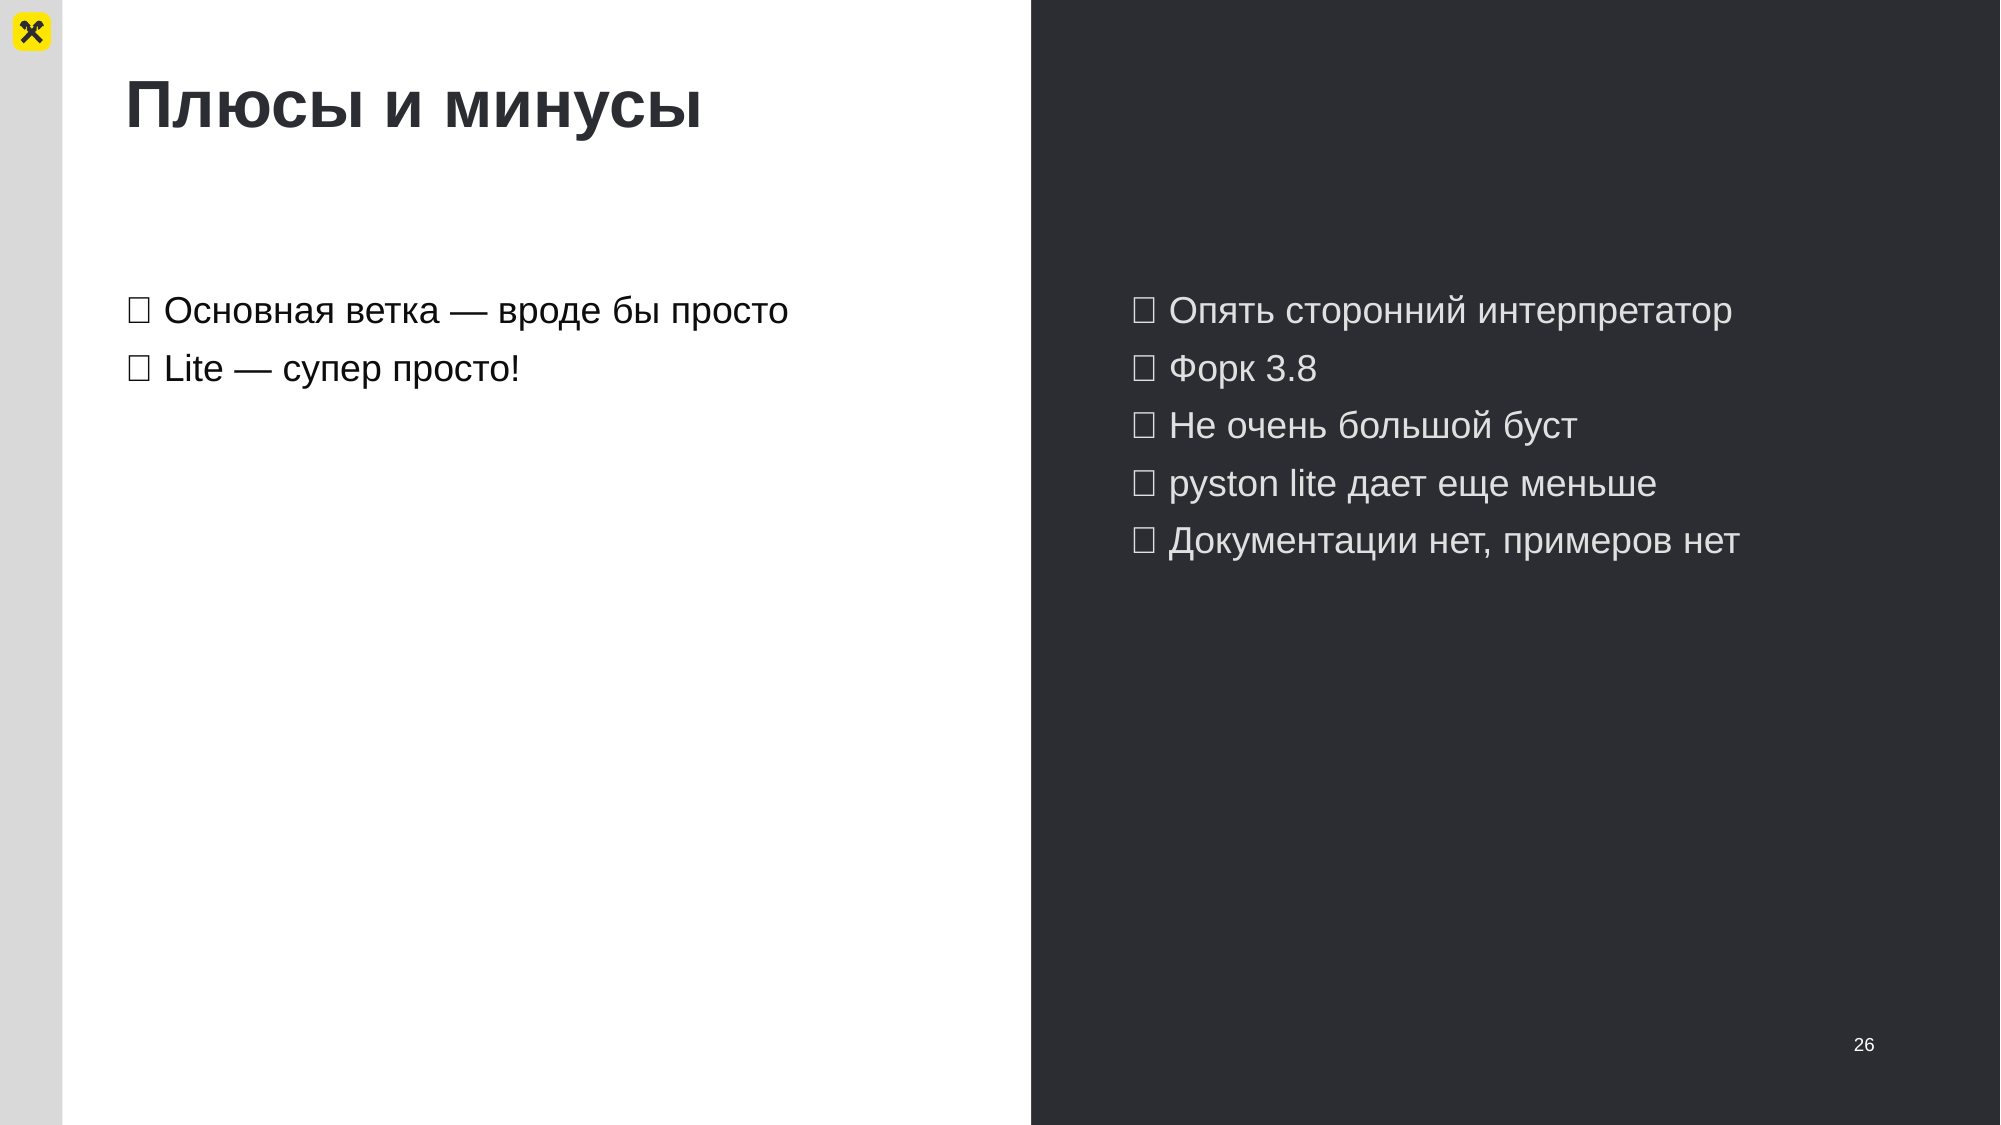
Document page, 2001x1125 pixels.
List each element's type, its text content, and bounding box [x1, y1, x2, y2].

list ❌ Опять сторонний интерпретатор ❌ Форк 3.8 ❌ Не очень большой буст ❌ pyston lite дает еще меньше ❌ Документации нет, примеров нет [1130, 278, 1875, 719]
list ✅ Основная ветка — вроде бы просто ✅ Lite — супер просто! [125, 278, 875, 719]
slide_number 26 [1749, 1000, 1875, 1064]
title Плюсы и минусы [125, 62, 1875, 157]
